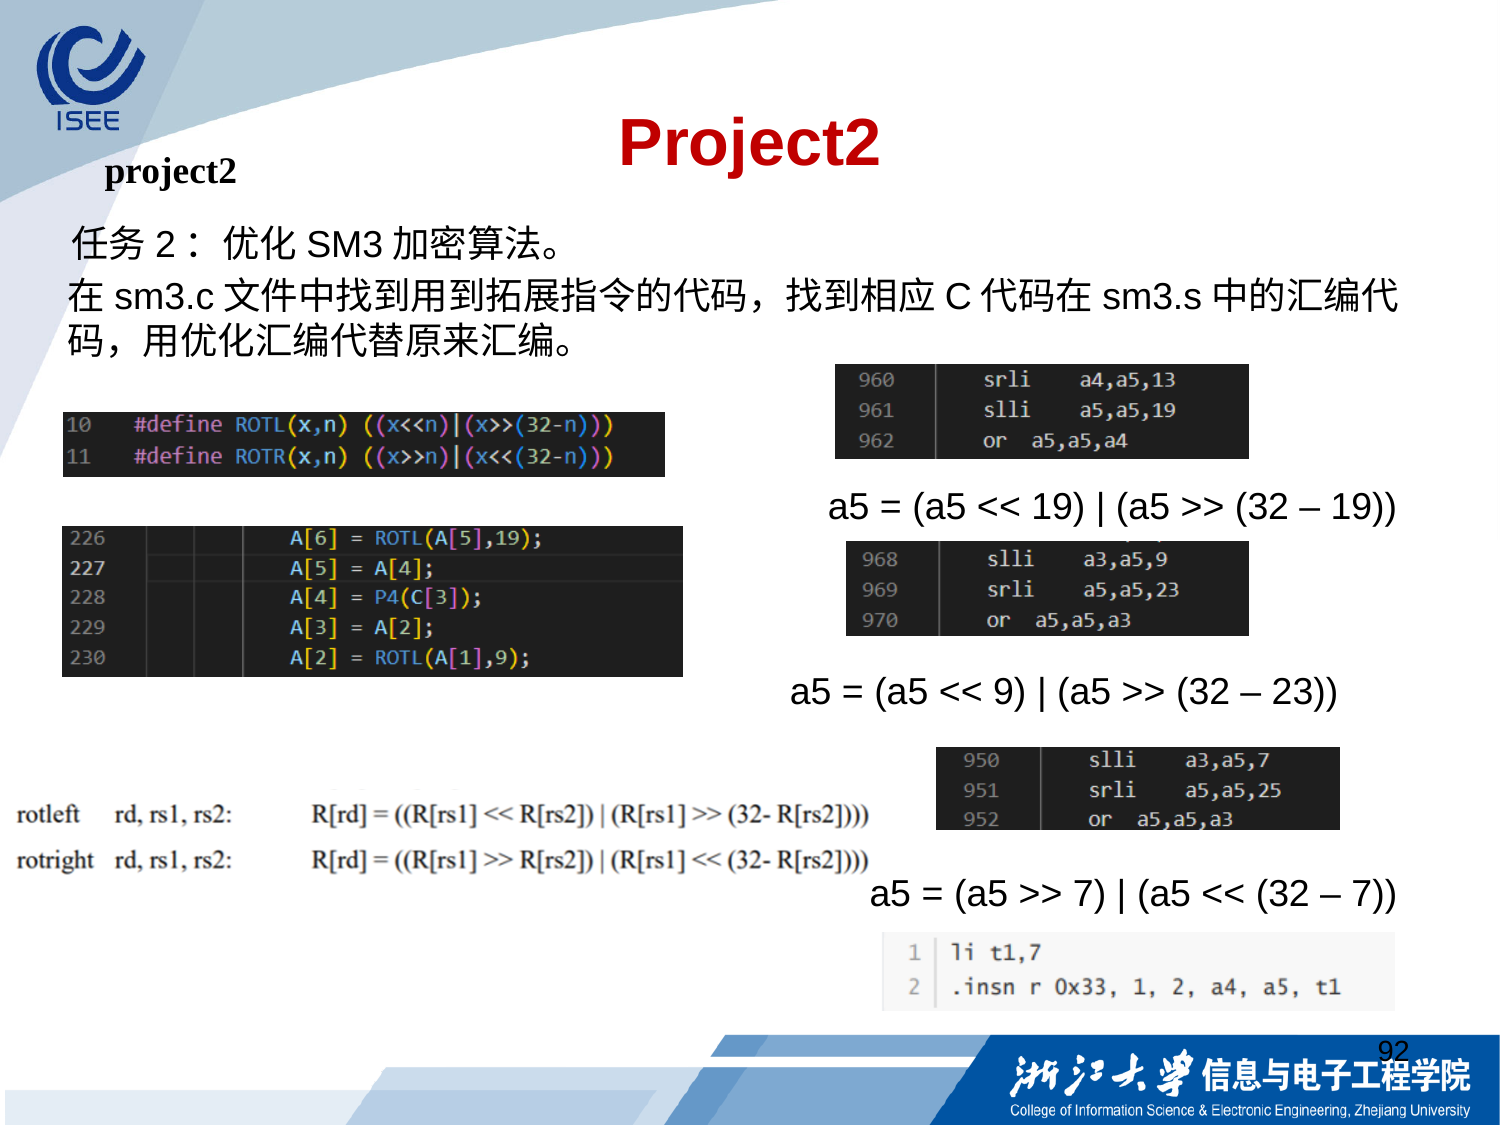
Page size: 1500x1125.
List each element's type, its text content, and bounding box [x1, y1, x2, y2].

text_box a5 = (a5 << 19) | (a5 >> (32 – 19)) [813, 475, 1463, 535]
text_box project2 [89, 138, 840, 198]
picture [846, 541, 1250, 636]
picture [936, 747, 1340, 831]
text_box a5 = (a5 >> 7) | (a5 << (32 – 7)) [854, 861, 1500, 921]
picture [10, 789, 897, 894]
text_box 在sm3.c文件中找到用到拓展指令的代码，找到相应C代码在sm3.s中的汇编代码，用优化汇编代替原来汇编。 [53, 264, 1447, 370]
picture [881, 932, 1395, 1011]
picture [5, 1034, 1500, 1125]
picture [0, 0, 1500, 677]
text_box 任务2：优化SM3加密算法。 [56, 212, 1380, 264]
title Project2 [75, 45, 1425, 233]
slide_number 92 [1074, 1024, 1426, 1103]
text_box a5 = (a5 << 9) | (a5 >> (32 – 23)) [775, 659, 1425, 720]
